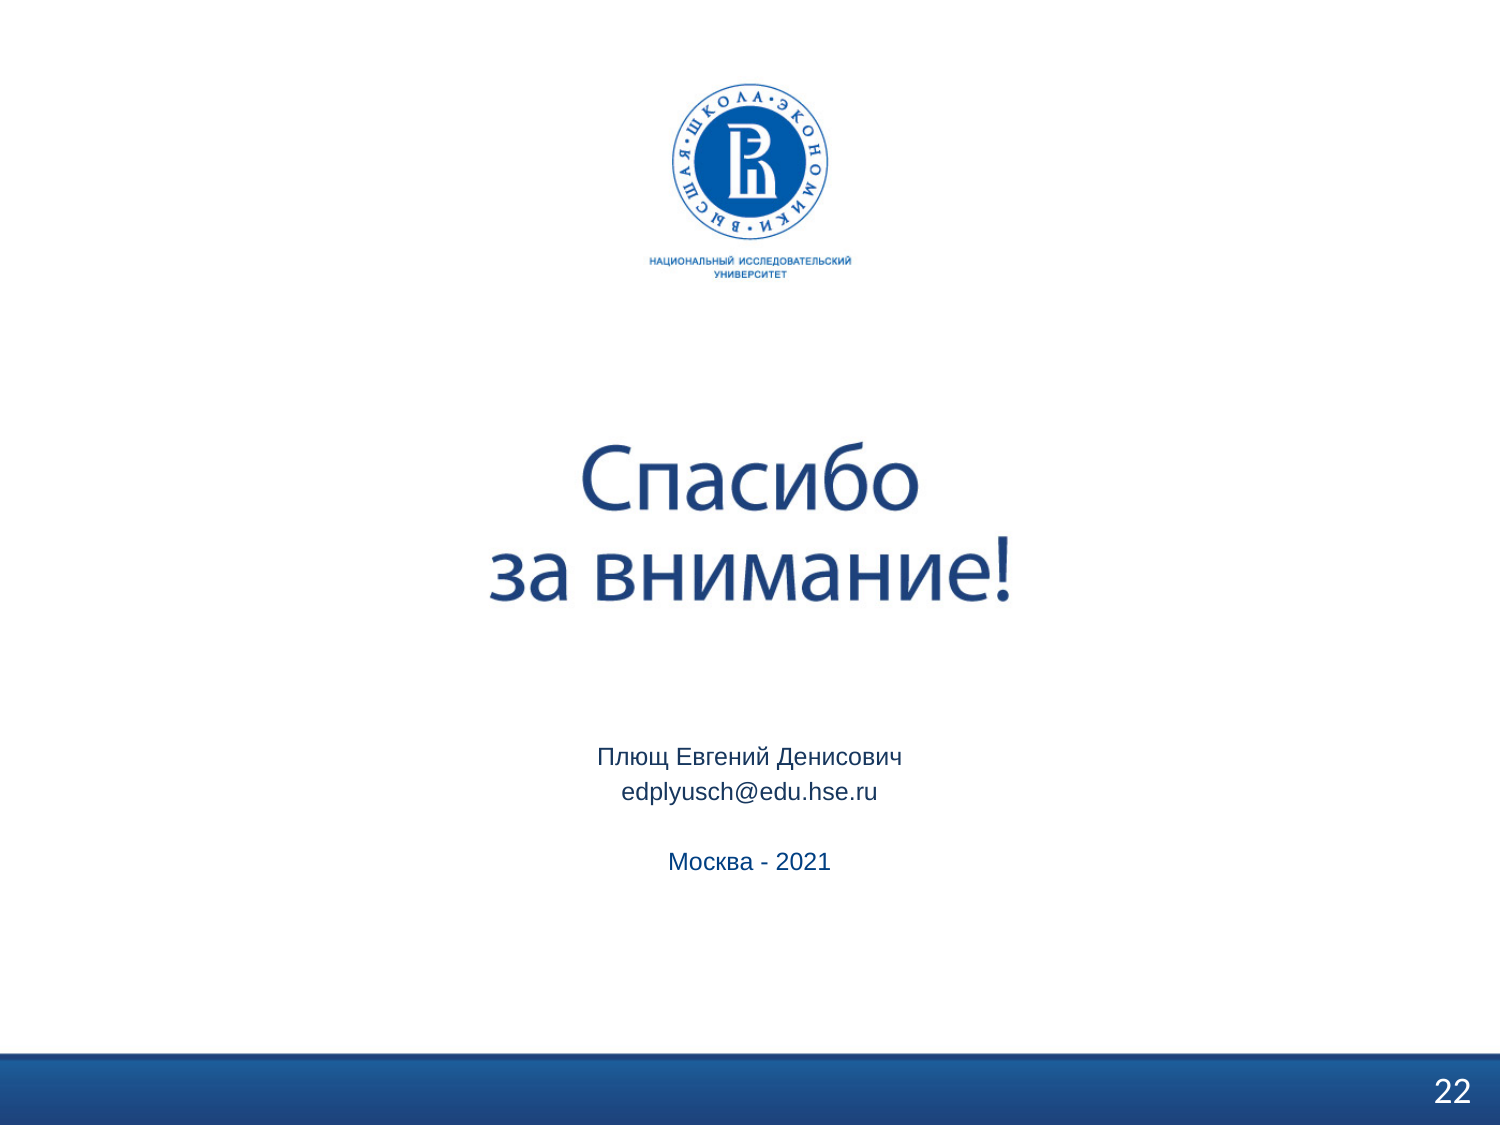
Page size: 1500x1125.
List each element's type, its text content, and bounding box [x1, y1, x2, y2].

subtitle Плющ Евгений Денисович edplyusch@edu.hse.ru Москва - 2021 [224, 732, 1276, 883]
picture [0, 0, 1500, 1125]
slide_number 22 [1380, 1058, 1487, 1119]
